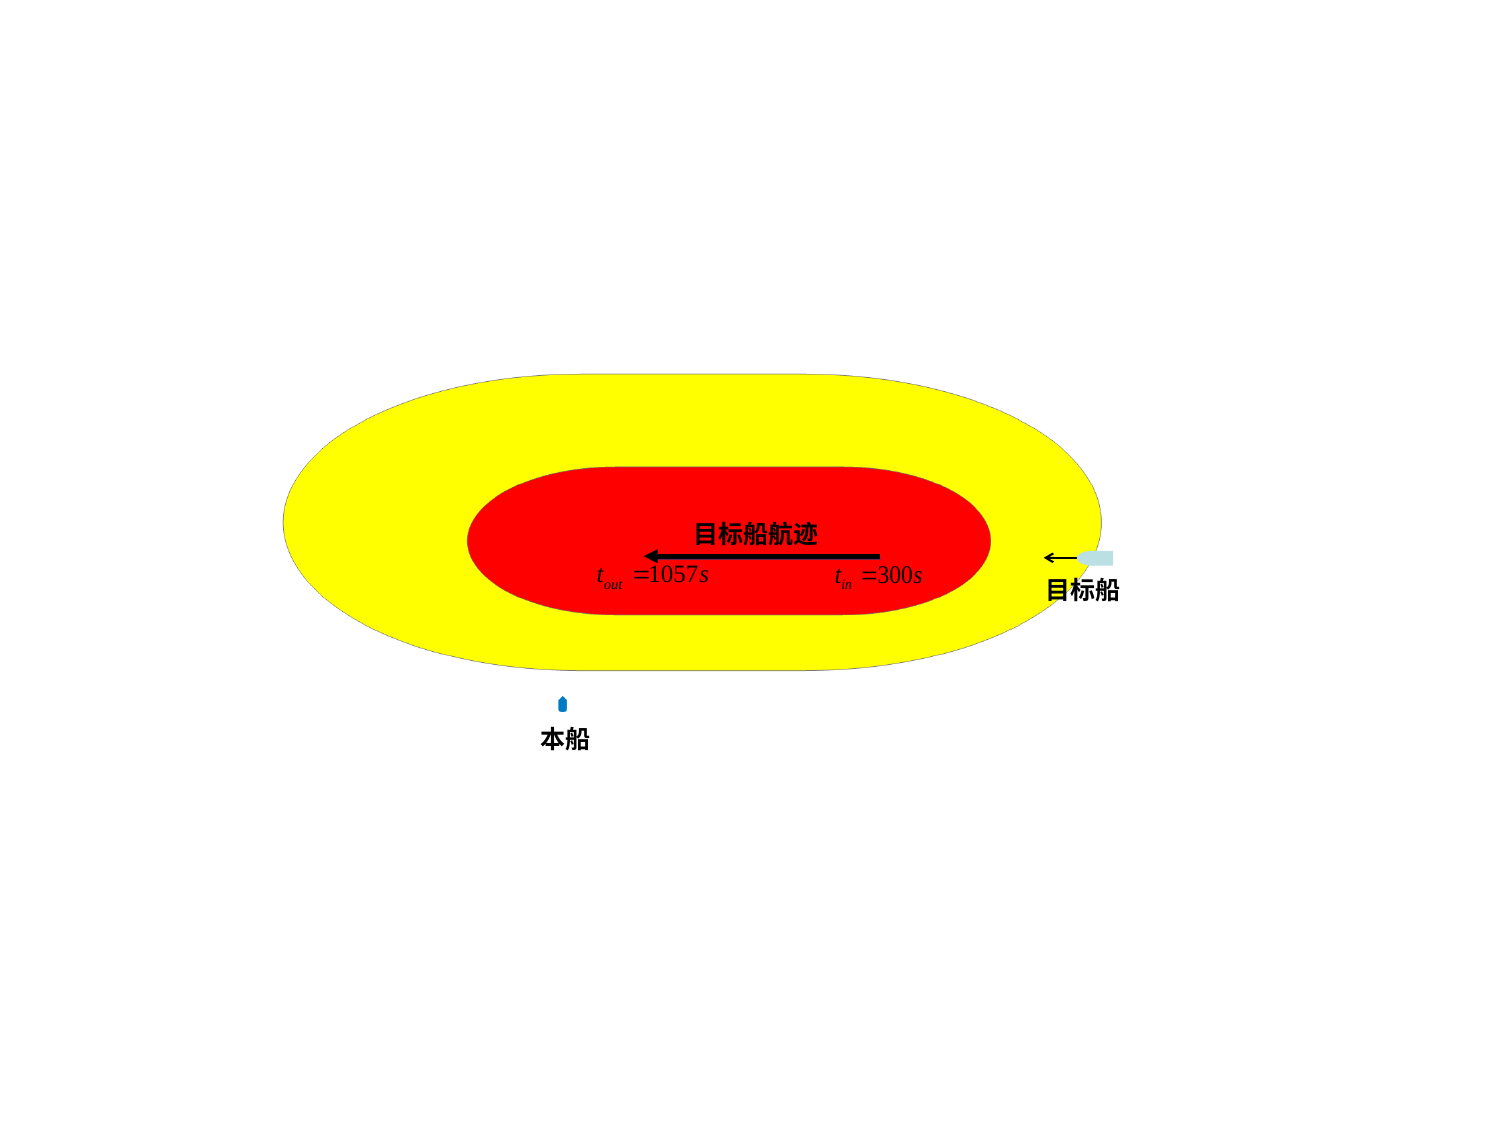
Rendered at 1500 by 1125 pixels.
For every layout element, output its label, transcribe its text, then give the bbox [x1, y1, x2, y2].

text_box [831, 557, 929, 596]
picture [277, 369, 1108, 714]
text_box 本船 [525, 716, 609, 761]
text_box 目标船 [1108, 567, 1214, 612]
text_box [593, 557, 715, 596]
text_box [1076, 550, 1114, 566]
